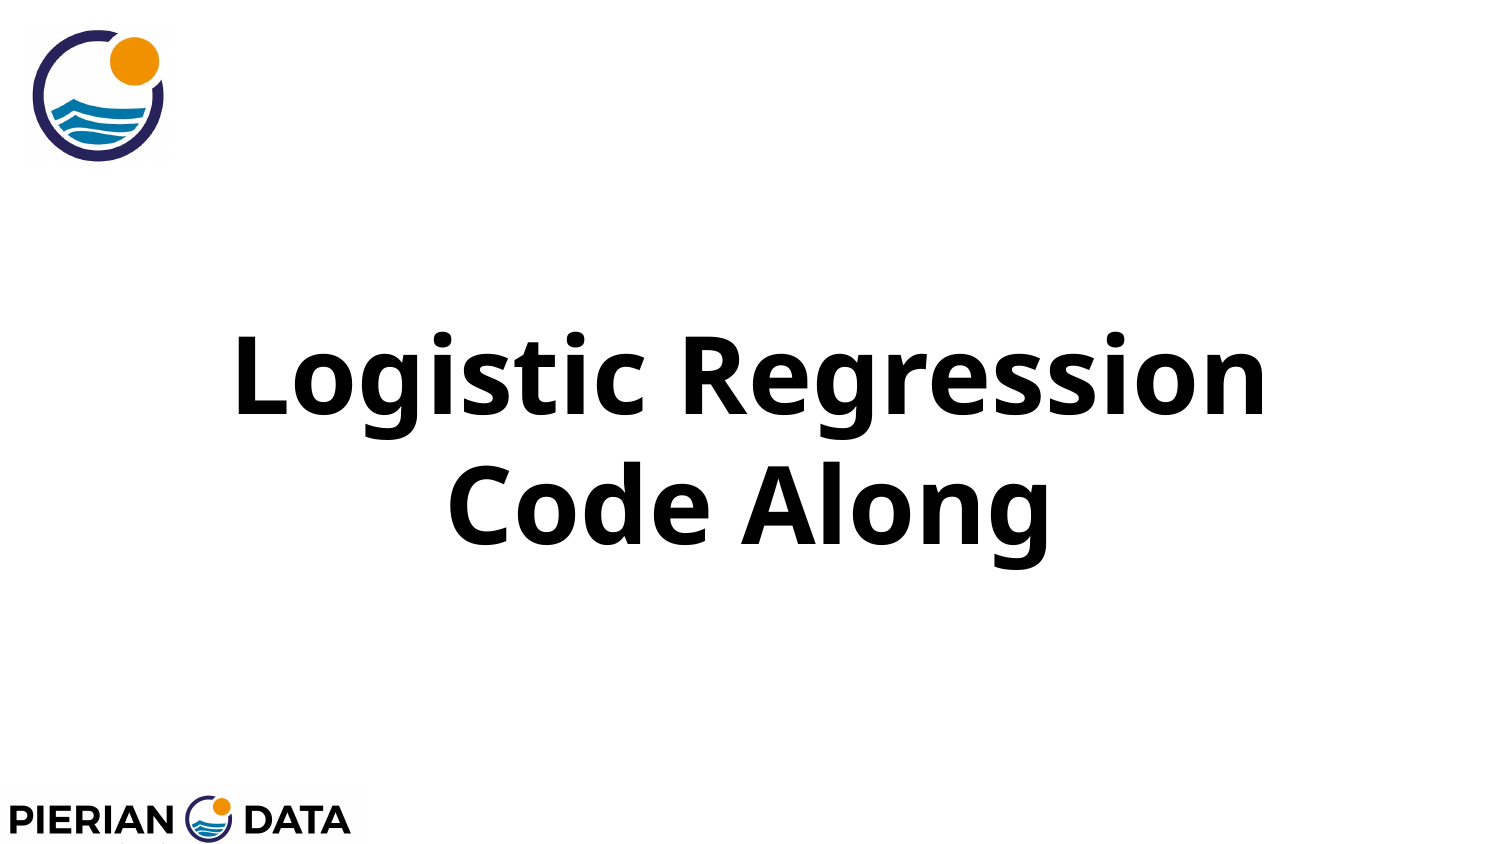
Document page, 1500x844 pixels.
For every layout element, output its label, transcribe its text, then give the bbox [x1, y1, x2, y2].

title Logistic Regression Code Along [22, 244, 1478, 582]
picture [24, 24, 172, 167]
picture [0, 787, 368, 844]
